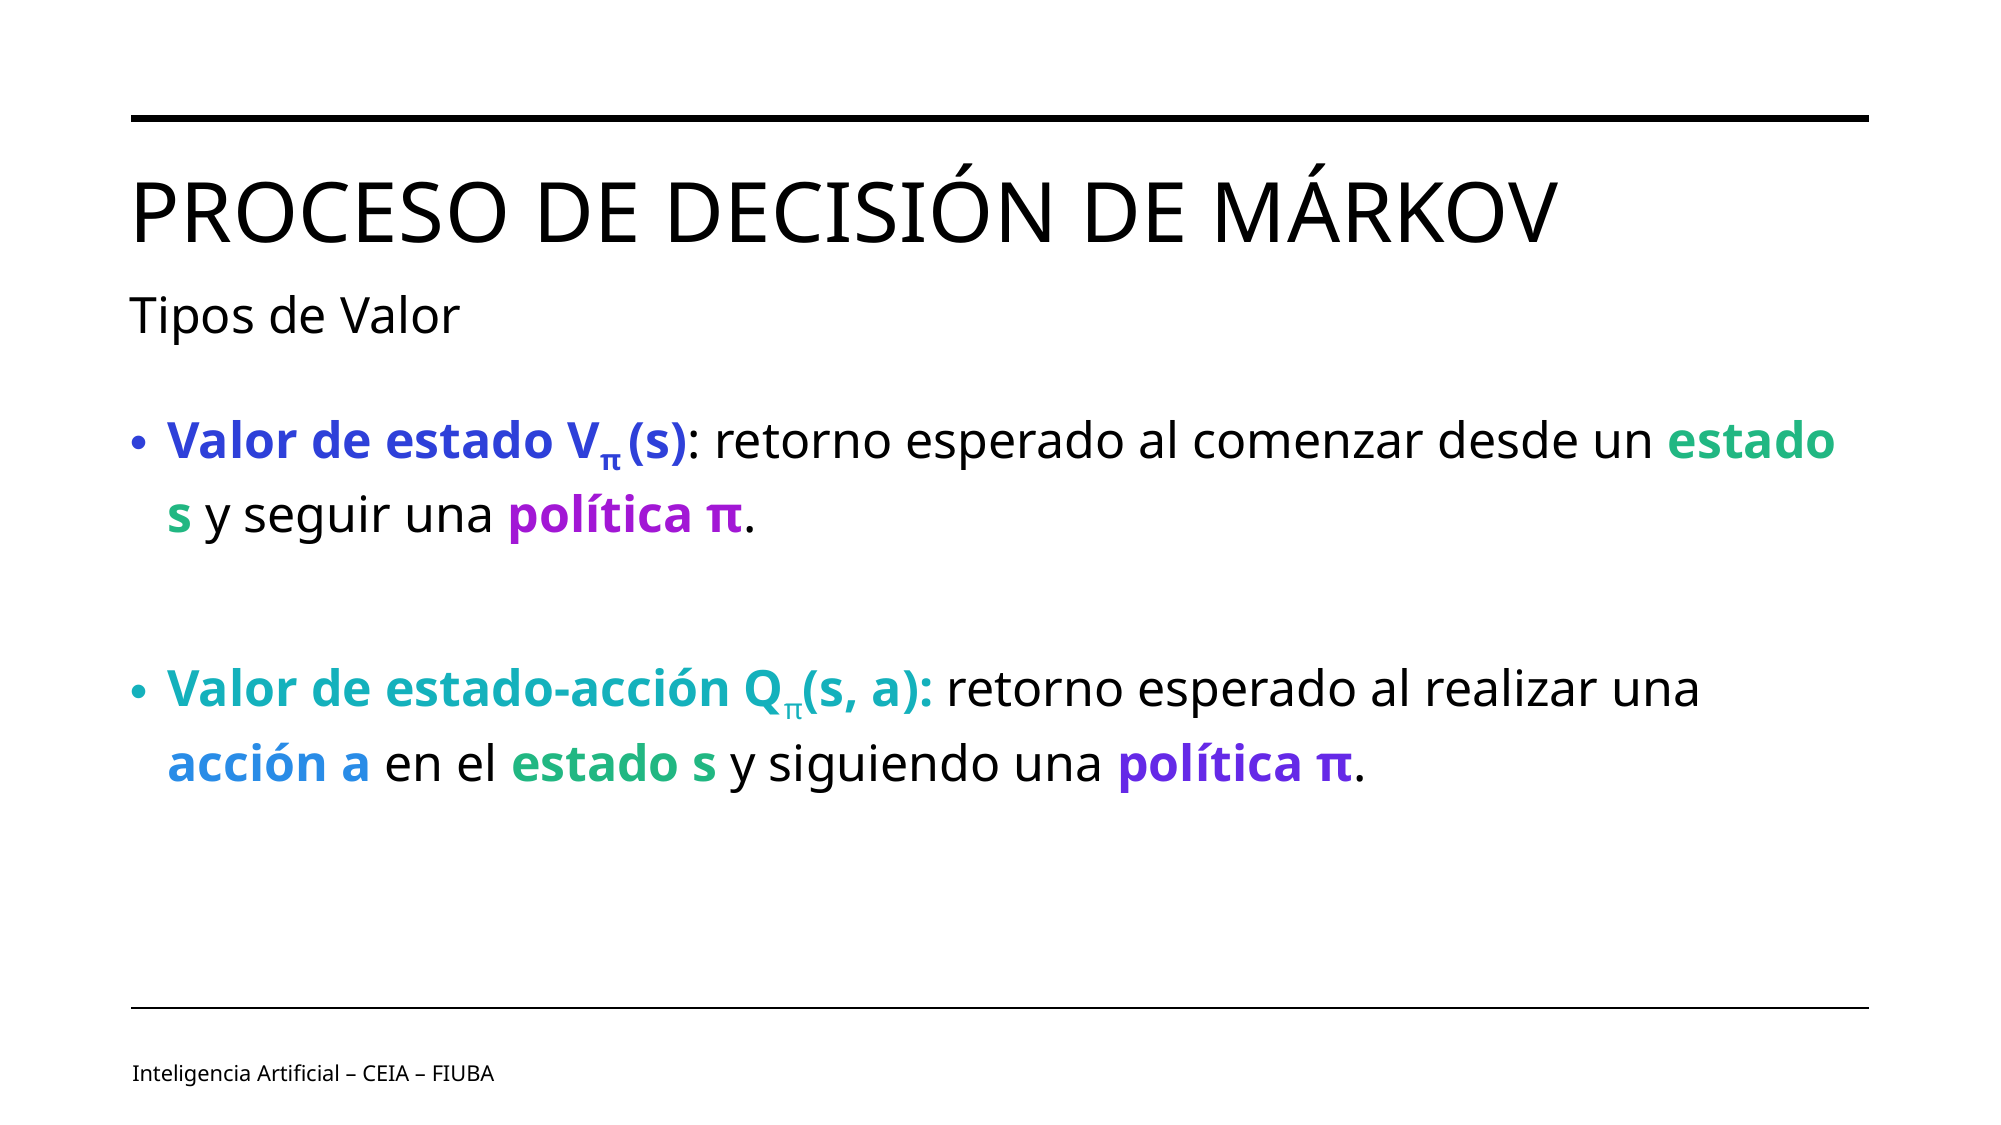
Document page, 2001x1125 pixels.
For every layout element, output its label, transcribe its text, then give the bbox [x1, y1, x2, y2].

footer Inteligencia Artificial – CEIA – FIUBA [117, 1042, 862, 1103]
title Proceso de decisión de Márkov [114, 151, 1869, 377]
text_box Tipos de Valor [114, 275, 1377, 351]
list Valor de estado Vπ (s): retorno esperado al comenzar desde un estado s y seguir una política π. Valor de estado-acción Qπ(s, a): retorno esperado al realizar una acción a en el estado s y siguiendo una política π. [114, 393, 1869, 999]
